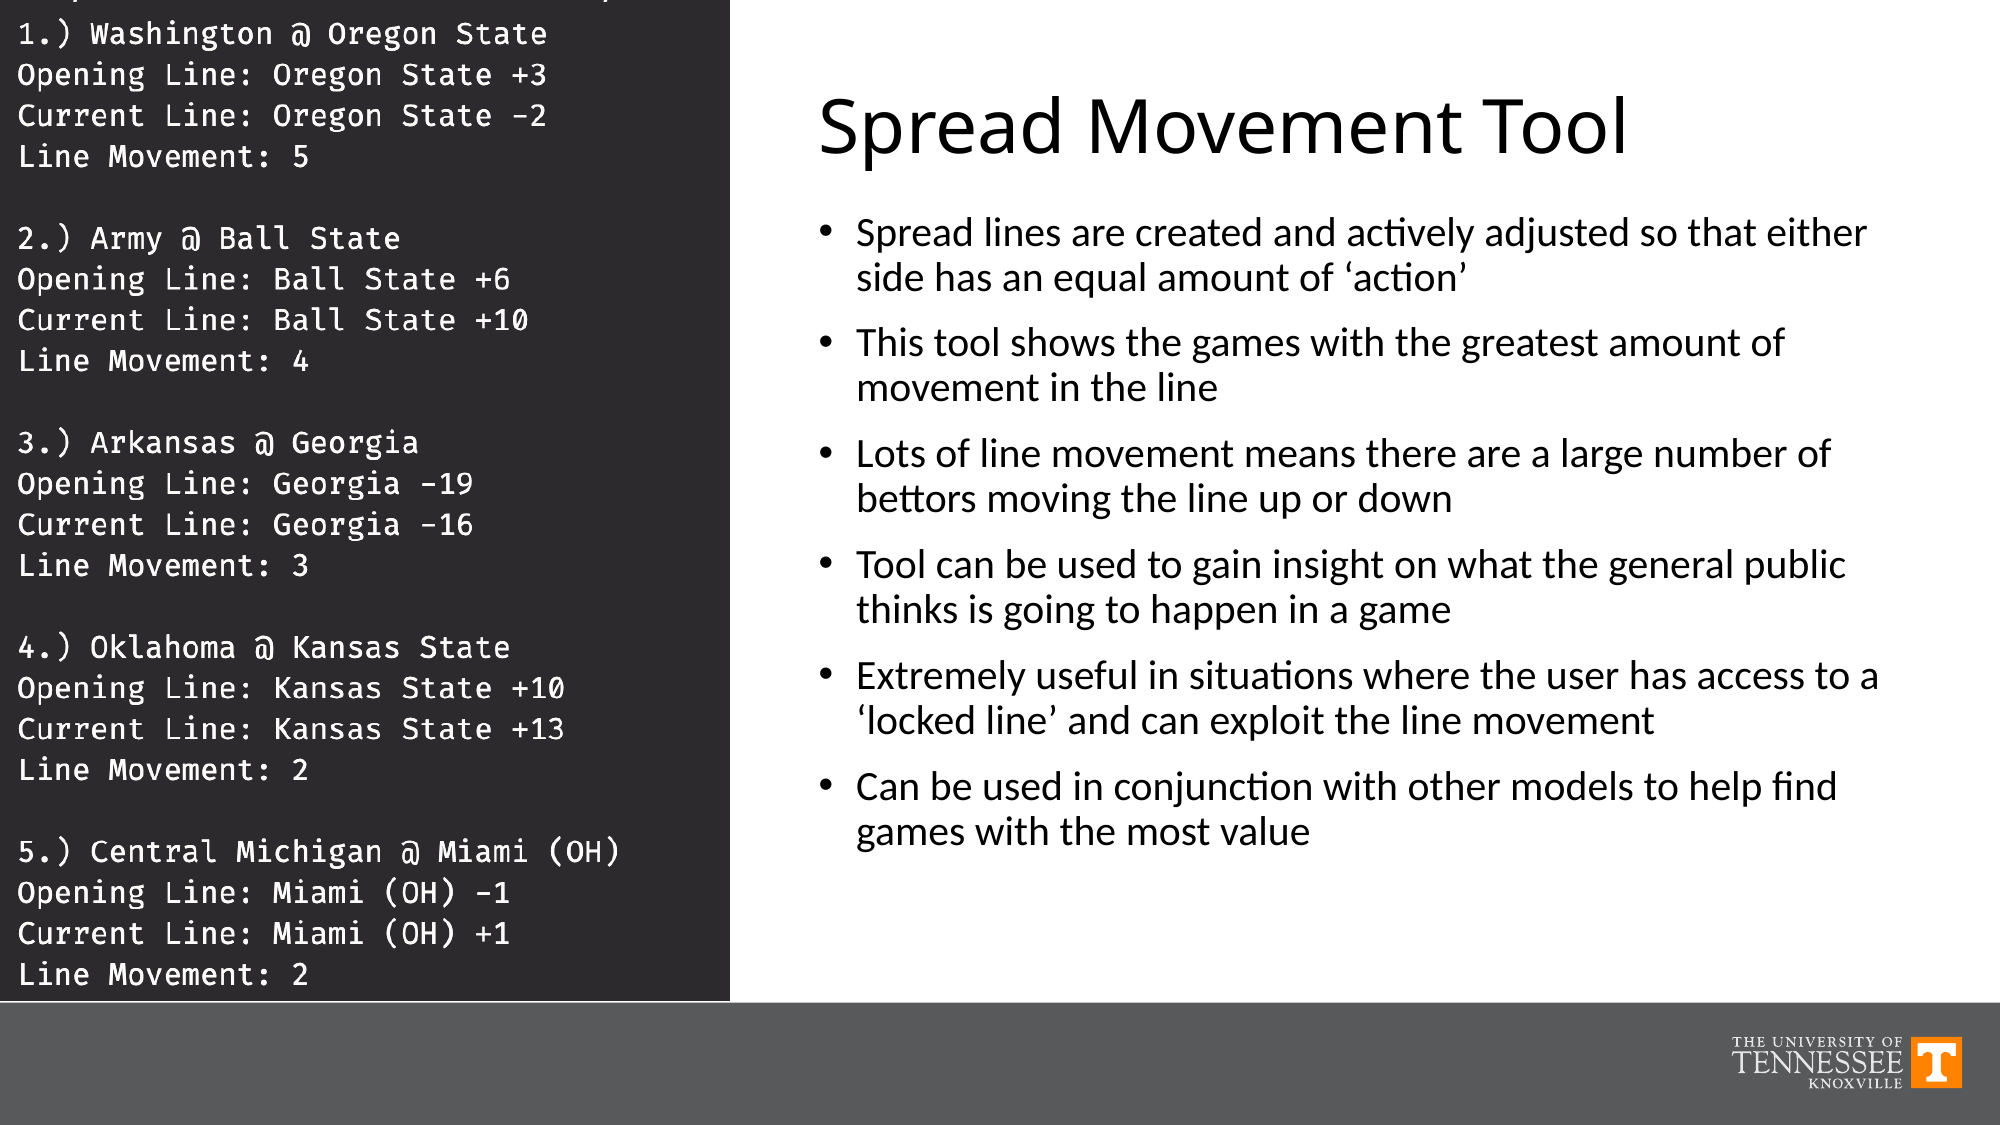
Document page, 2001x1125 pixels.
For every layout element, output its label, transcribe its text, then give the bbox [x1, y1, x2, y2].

title Spread Movement Tool [803, 37, 1925, 202]
list Spread lines are created and actively adjusted so that either side has an equal amount of ‘action’ This tool shows the games with the greatest amount of movement in the line Lots of line movement means there are a large number of bettors moving the line up or down Tool can be used to gain insight on what the general public thinks is going to happen in a game Extremely useful in situations where the user has access to a ‘locked line’ and can exploit the line movement Can be used in conjunction with other models to help find games with the most value [803, 202, 1925, 966]
picture [0, 0, 730, 1001]
